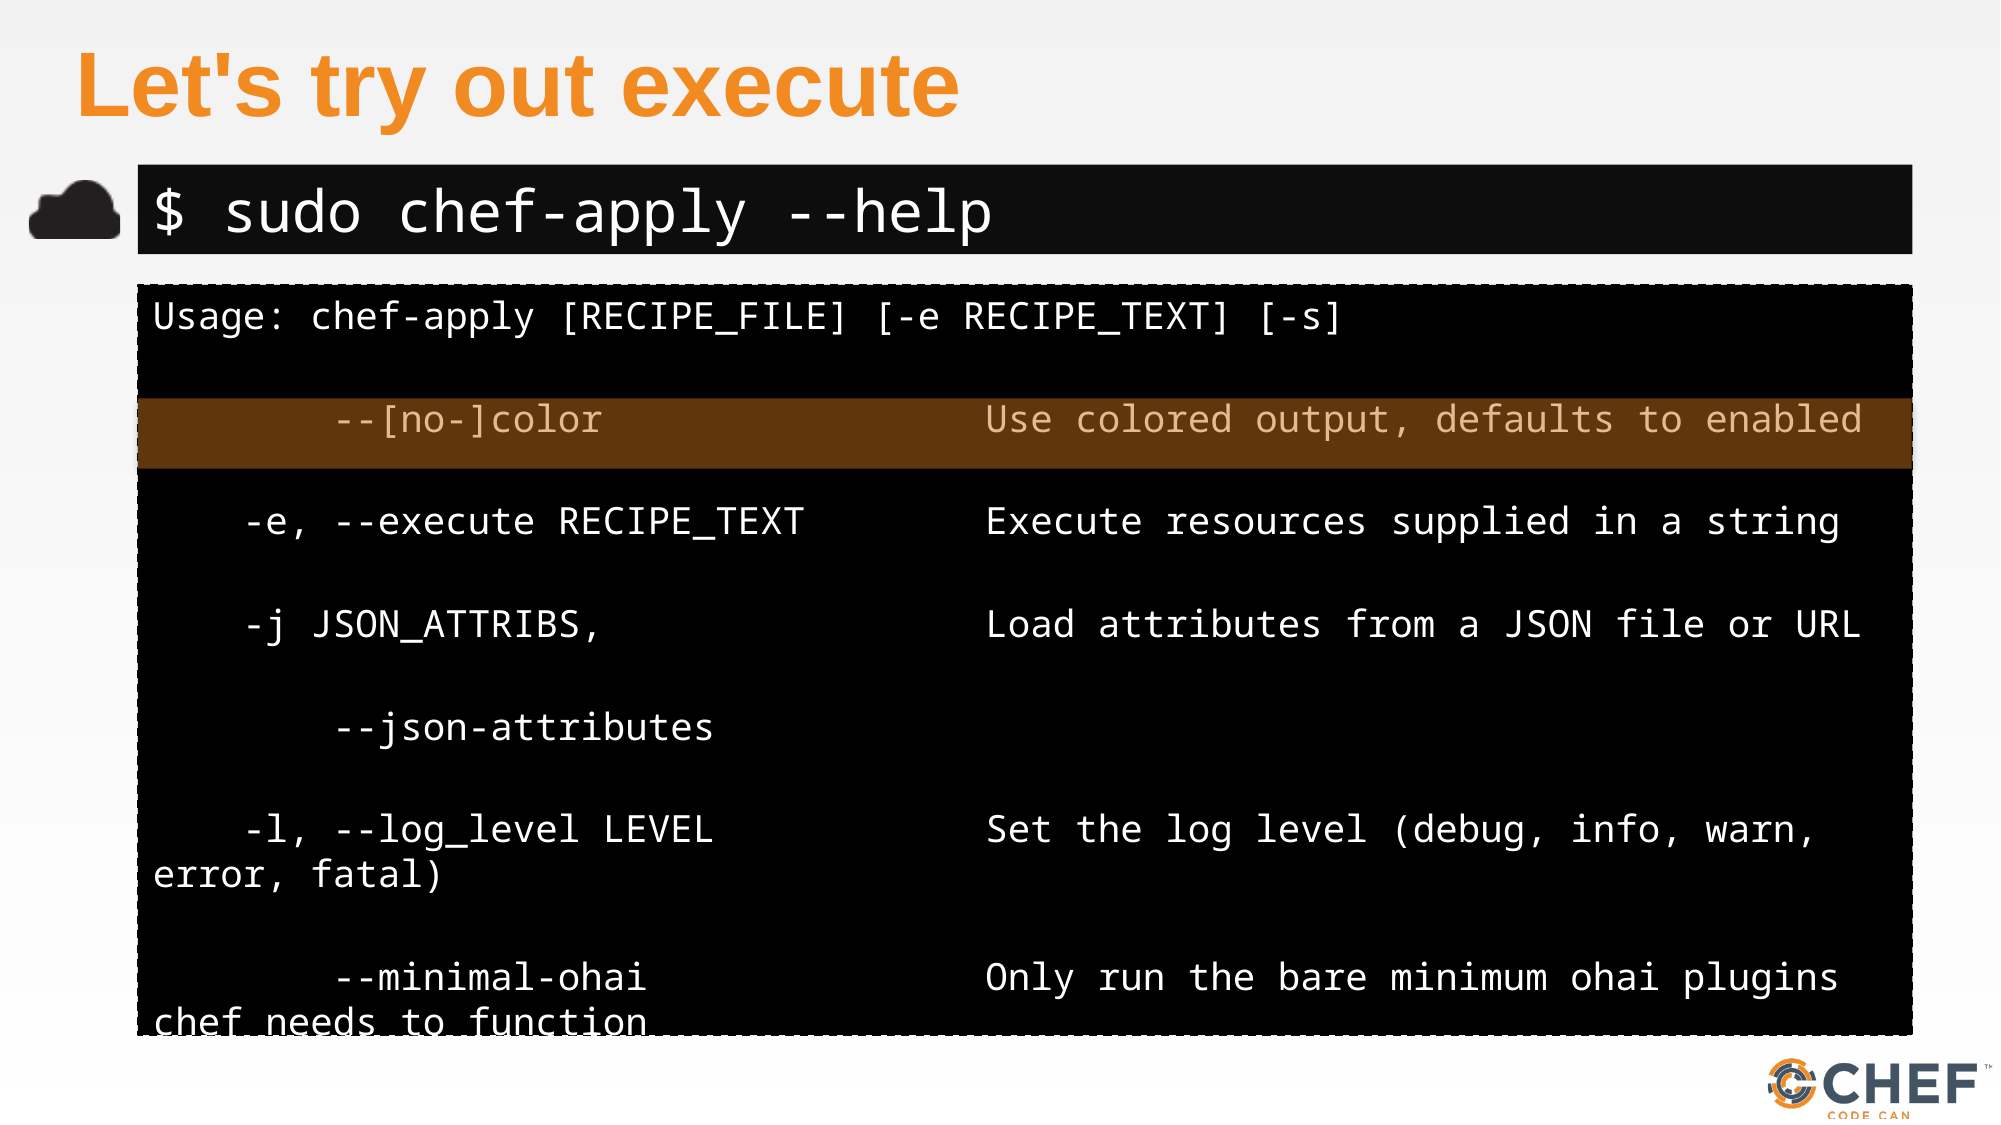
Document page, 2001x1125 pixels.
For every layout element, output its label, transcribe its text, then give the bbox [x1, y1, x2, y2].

list $ sudo chef-apply --help [137, 164, 1913, 255]
list Usage: chef-apply [RECIPE_FILE] [-e RECIPE_TEXT] [-s] --[no-]color Use colored output, defaults to enabled -e, --execute RECIPE_TEXT Execute resources supplied in a string -j JSON_ATTRIBS, Load attributes from a JSON file or URL --json-attributes -l, --log_level LEVEL Set the log level (debug, info, warn, error, fatal) --minimal-ohai Only run the bare minimum ohai plugins chef needs to function -s, --stdin Execute resources read from STDIN -v, --version Show chef version -W, --why-run Enable whyrun mode -h, --help Show this message [137, 284, 1913, 396]
title Let's try out execute [75, 37, 1913, 140]
list Usage: chef-apply [RECIPE_FILE] [-e RECIPE_TEXT] [-s] --[no-]color Use colored output, defaults to enabled -e, --execute RECIPE_TEXT Execute resources supplied in a string -j JSON_ATTRIBS, Load attributes from a JSON file or URL --json-attributes -l, --log_level LEVEL Set the log level (debug, info, warn, error, fatal) --minimal-ohai Only run the bare minimum ohai plugins chef needs to function -s, --stdin Execute resources read from STDIN -v, --version Show chef version -W, --why-run Enable whyrun mode -h, --help Show this message [137, 480, 1913, 1036]
text_box [137, 398, 1912, 469]
